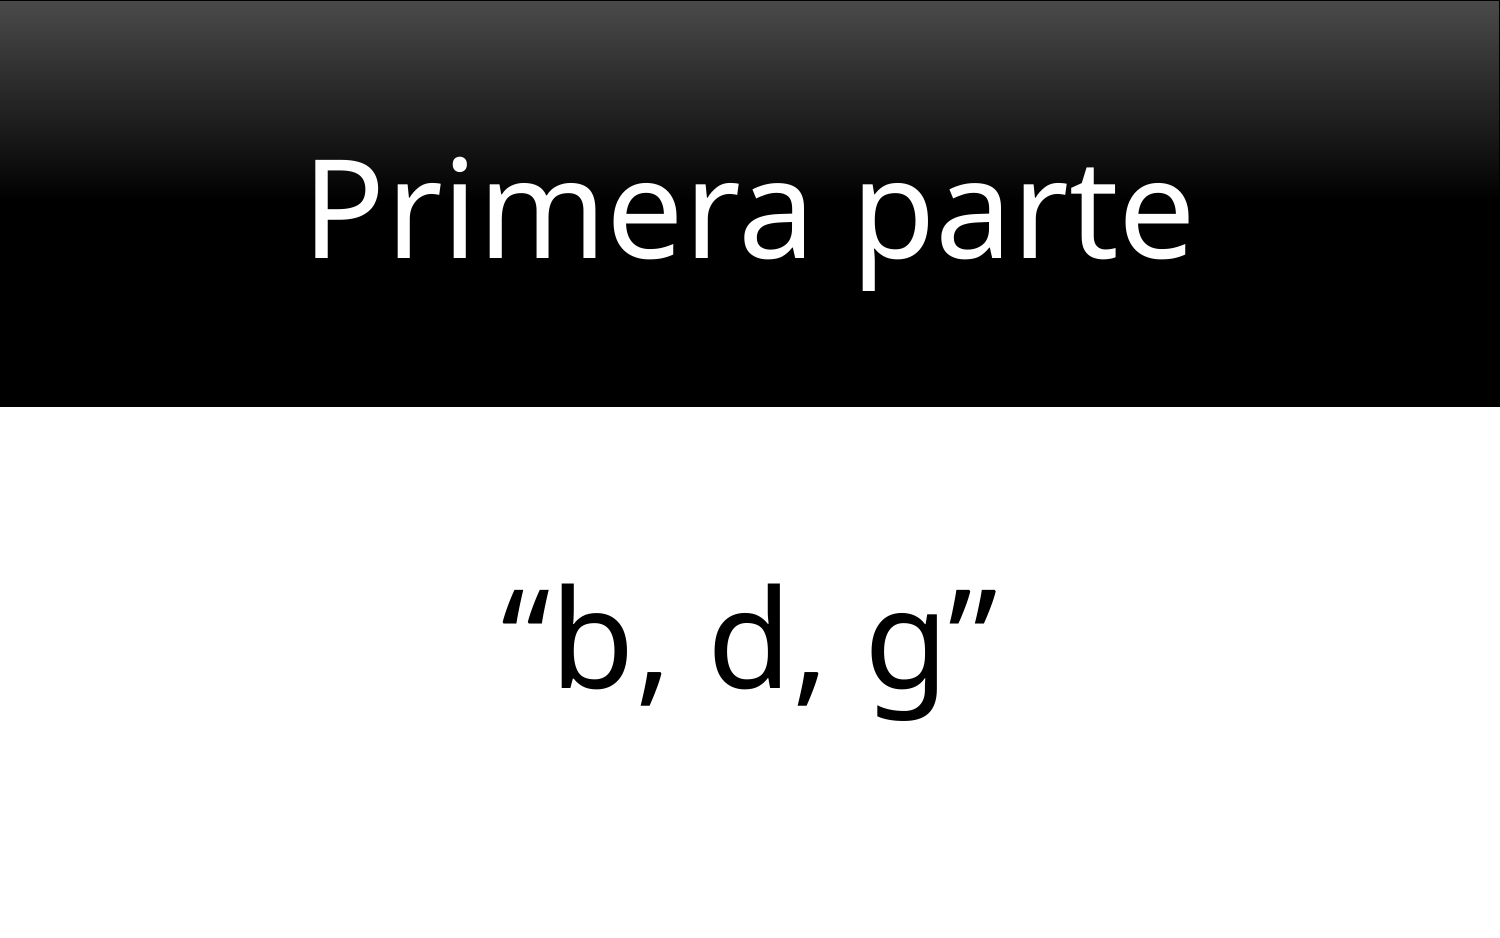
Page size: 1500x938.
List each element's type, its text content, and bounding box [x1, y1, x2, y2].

text_box “b, d, g” [0, 543, 1500, 724]
text_box Primera parte [0, 0, 1500, 407]
